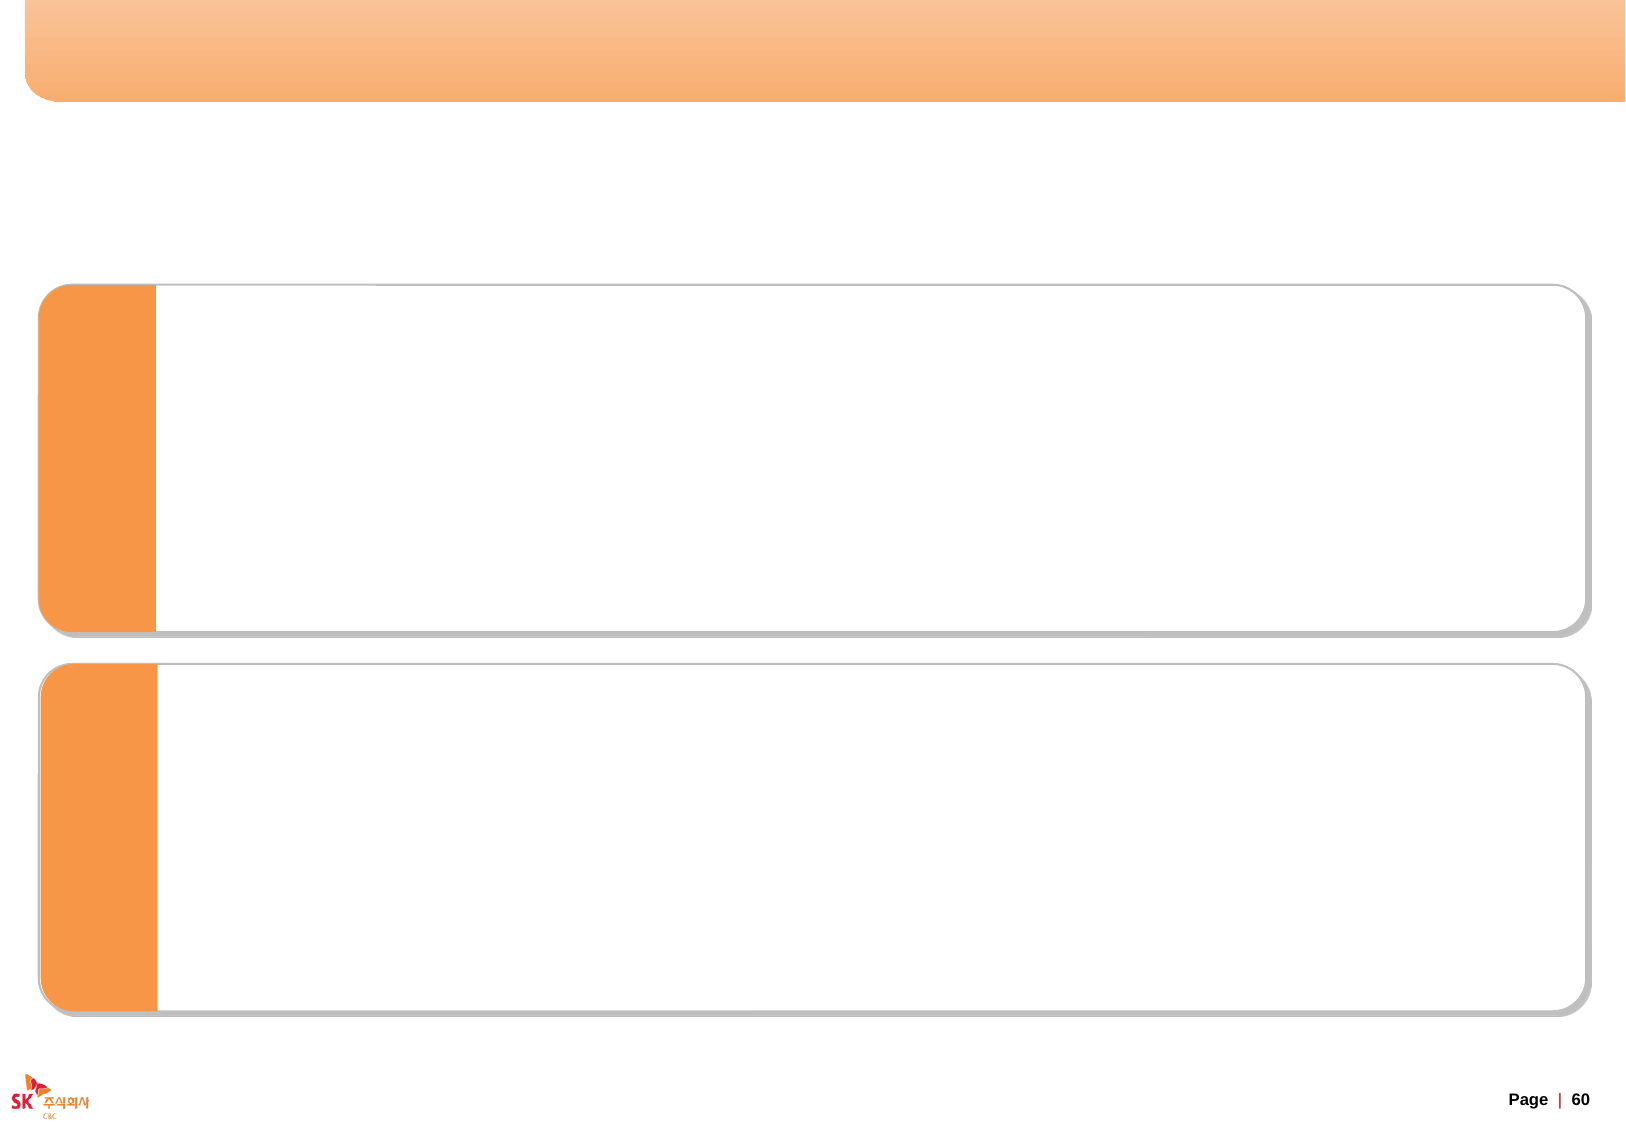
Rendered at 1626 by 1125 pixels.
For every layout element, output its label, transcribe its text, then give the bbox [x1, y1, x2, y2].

picture [11, 1074, 89, 1119]
text_box XXXX [33, 746, 38, 929]
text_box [38, 284, 1587, 1012]
